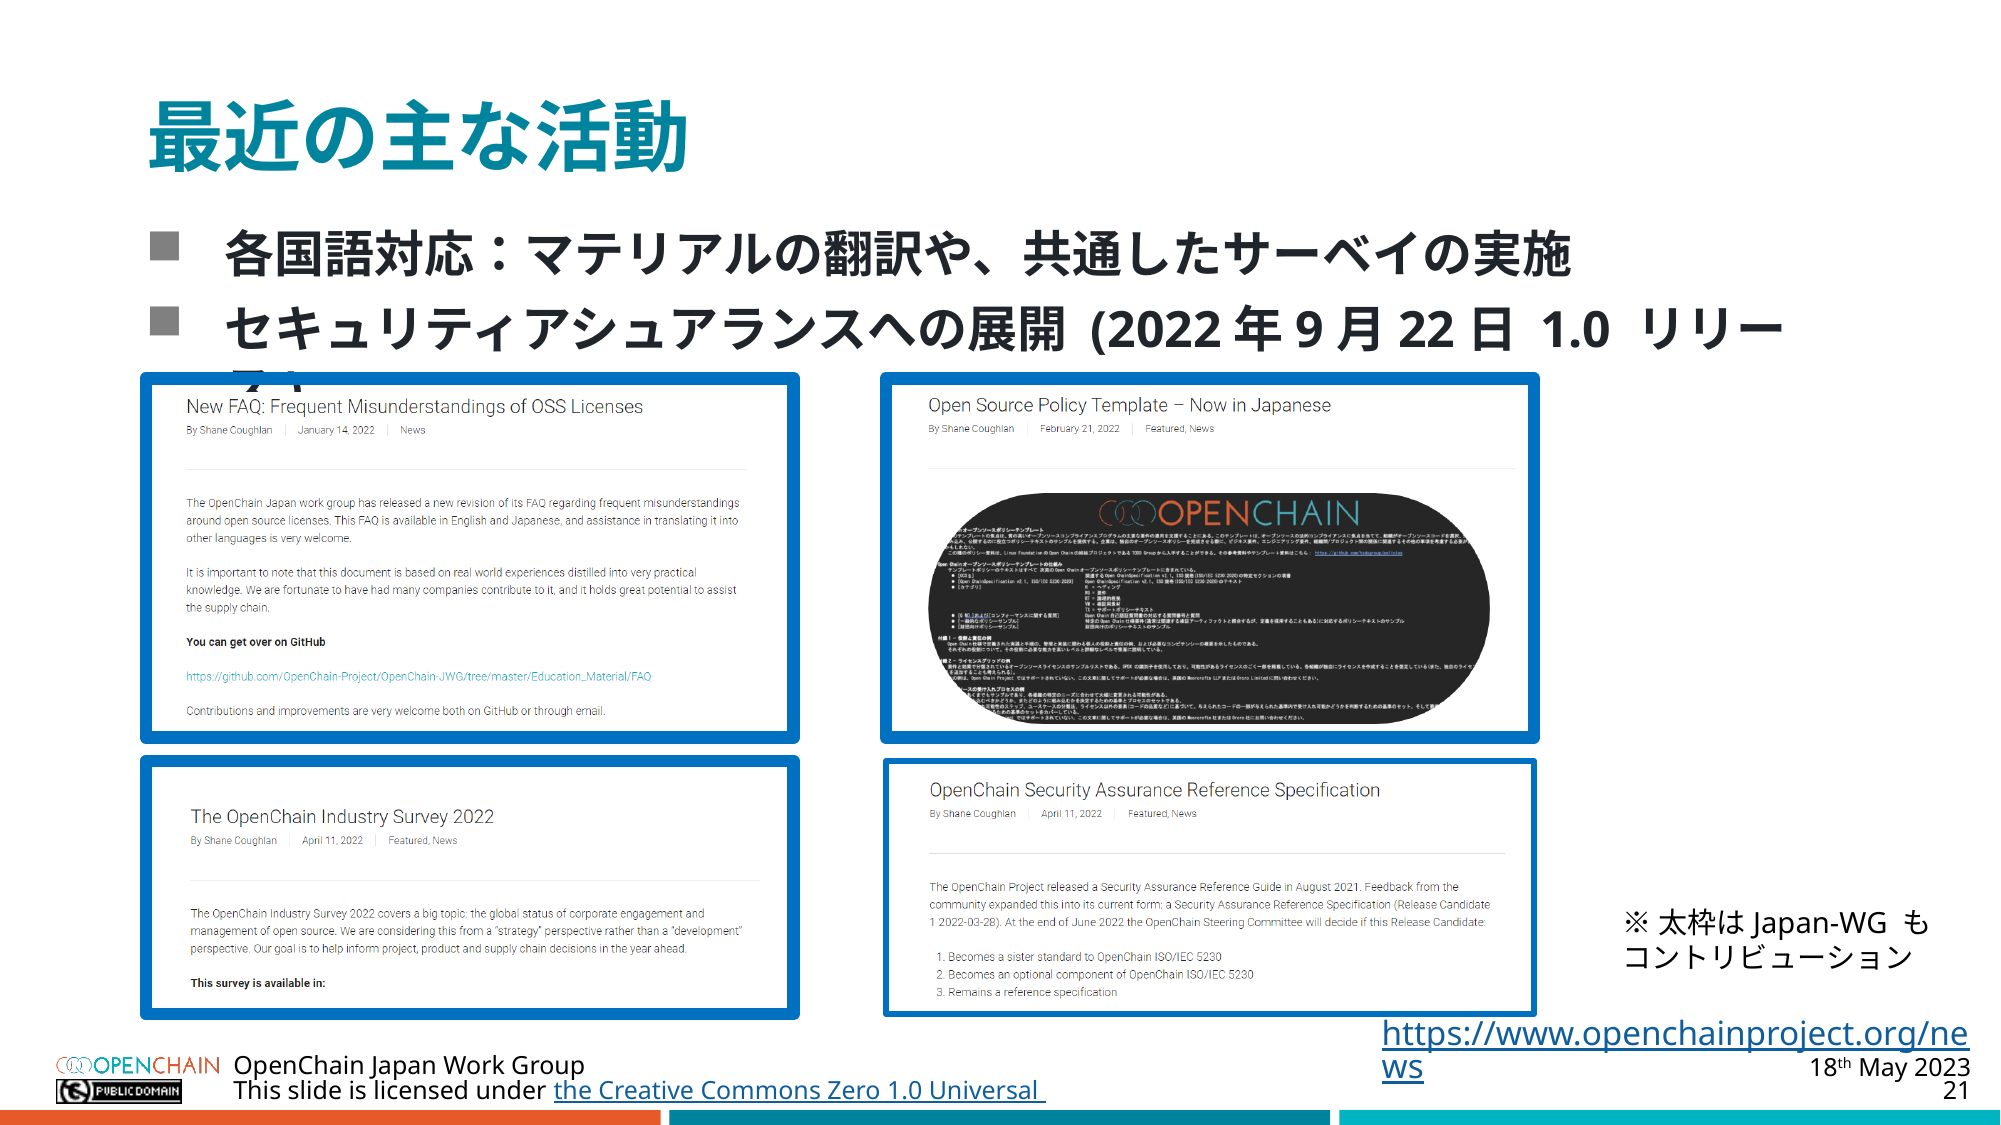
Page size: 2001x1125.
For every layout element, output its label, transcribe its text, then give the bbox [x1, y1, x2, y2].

picture [179, 391, 747, 727]
list 各国語対応：マテリアルの翻訳や、共通したサーベイの実施 セキュリティアシュアランスへの展開 (2022年9月22日 1.0 リリース) [145, 222, 1839, 288]
slide_number 21 [1536, 1080, 1987, 1103]
text_box [145, 760, 794, 1015]
picture [56, 1079, 182, 1104]
picture [56, 1056, 218, 1074]
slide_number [1536, 1052, 1987, 1080]
text_box ※太枠はJapan-WG も コントリビューション [1607, 896, 1960, 982]
text_box [886, 378, 1534, 738]
text_box [145, 378, 794, 738]
footer OpenChain Japan Work Group [218, 1053, 690, 1077]
title 最近の主な活動 [146, 87, 1839, 193]
picture [916, 776, 1505, 1009]
picture [906, 388, 1516, 735]
picture [179, 801, 760, 1009]
text_box https://www.openchainproject.org/news [1366, 1001, 1987, 1067]
text_box [886, 760, 1534, 1015]
